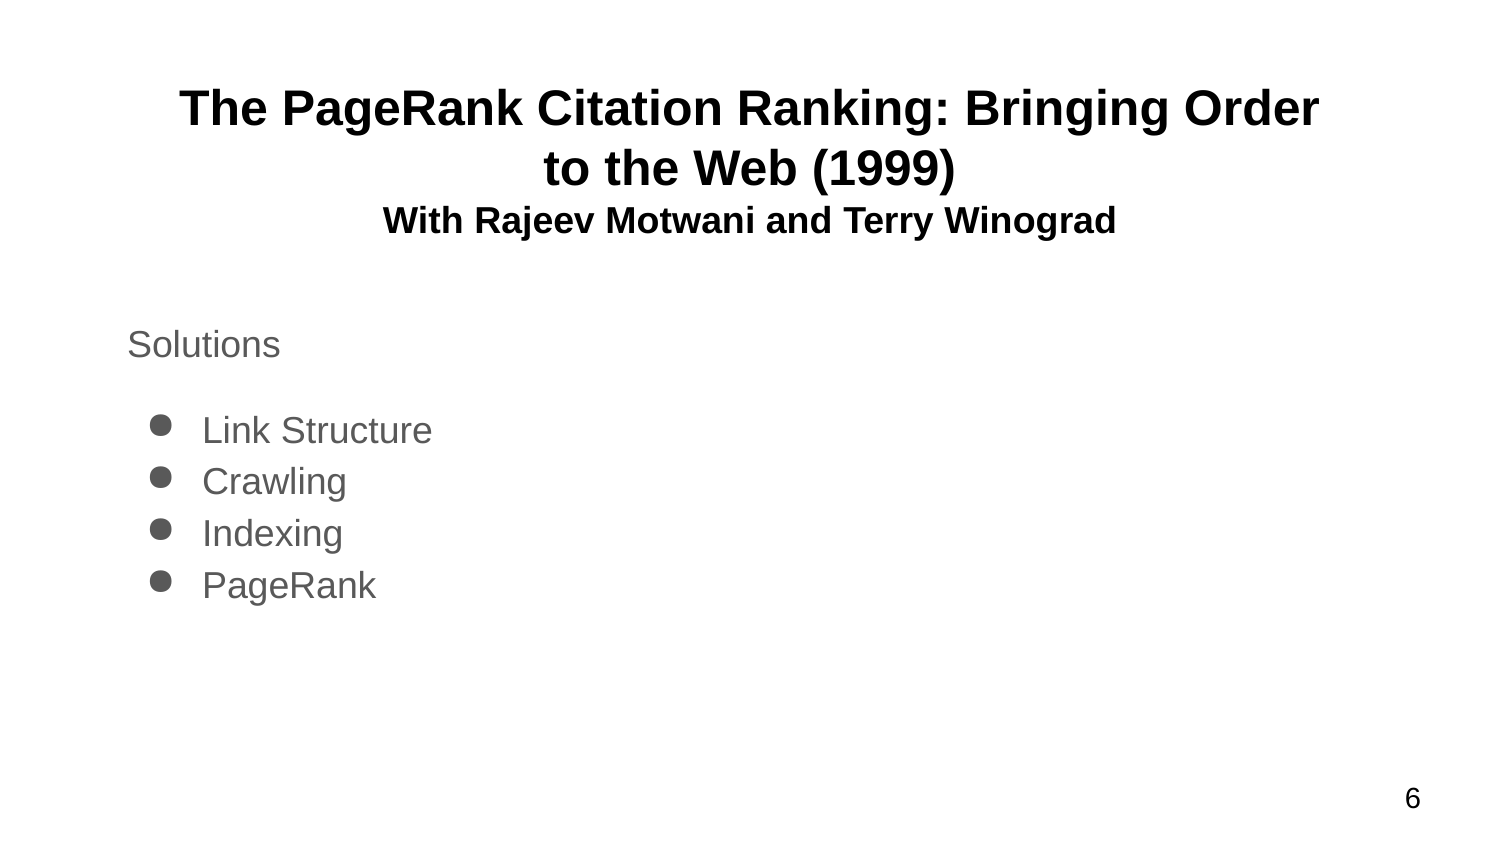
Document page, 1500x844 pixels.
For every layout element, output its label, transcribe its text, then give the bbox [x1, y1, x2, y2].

text_box Solutions Link Structure Crawling Indexing PageRank [112, 227, 1400, 692]
slide_number ‹#› [1389, 764, 1480, 830]
text_box The PageRank Citation Ranking: Bringing Order to the Web (1999) With Rajeev Motwani and Terry Winograd [144, 60, 1356, 227]
